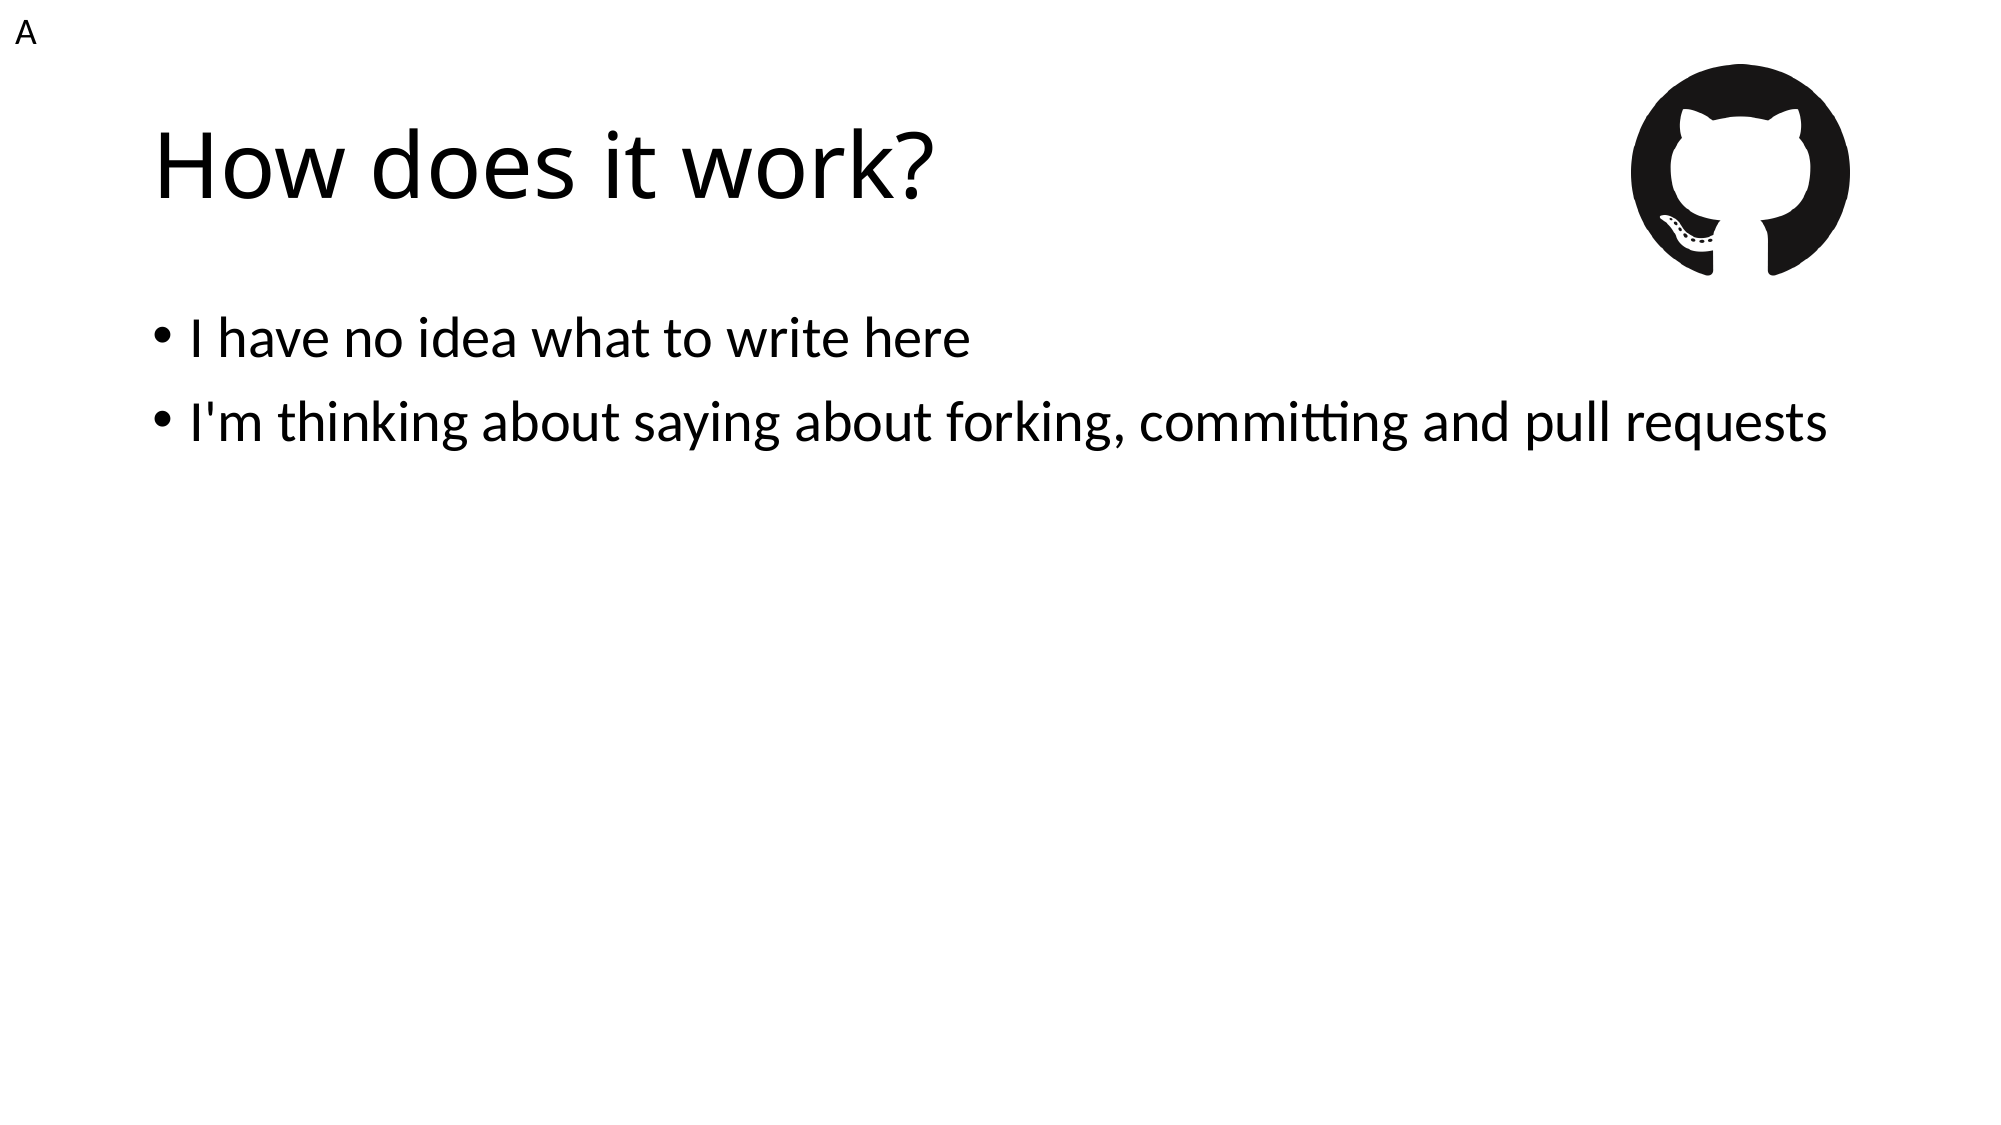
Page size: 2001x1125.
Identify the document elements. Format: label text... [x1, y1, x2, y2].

list I have no idea what to write here I'm thinking about saying about forking, committing and pull requests [137, 299, 1863, 1014]
title How does it work? [137, 59, 1595, 278]
text_box A [0, 0, 52, 60]
picture [1595, 25, 1887, 317]
